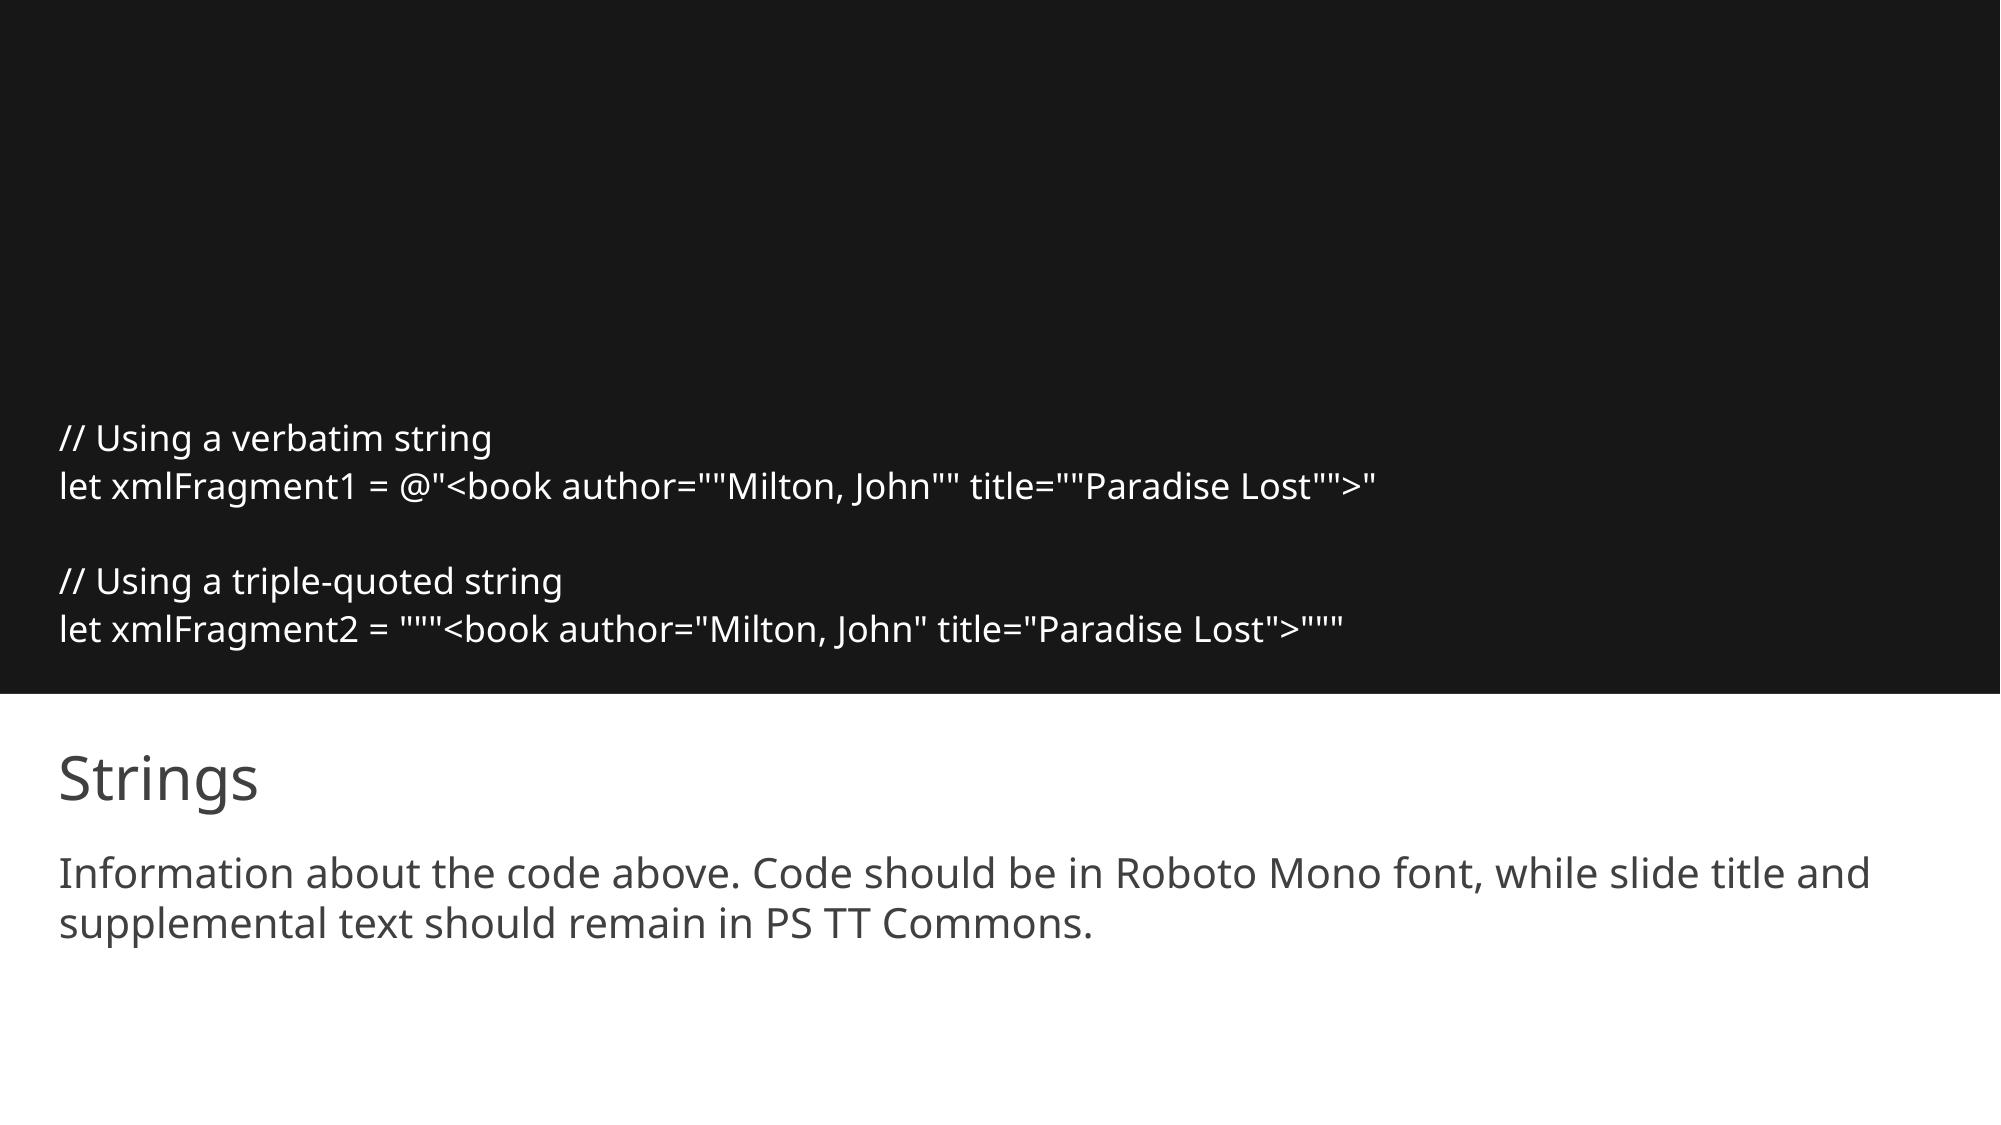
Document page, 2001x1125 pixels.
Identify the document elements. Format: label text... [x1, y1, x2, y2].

list // Using a verbatim string let xmlFragment1 = @"<book author=""Milton, John"" title=""Paradise Lost"">" // Using a triple-quoted string let xmlFragment2 = """<book author="Milton, John" title="Paradise Lost">""" [43, 48, 1956, 657]
title Strings [43, 735, 1956, 825]
list Information about the code above. Code should be in Roboto Mono font, while slide title and supplemental text should remain in PS TT Commons. [43, 838, 1956, 1072]
